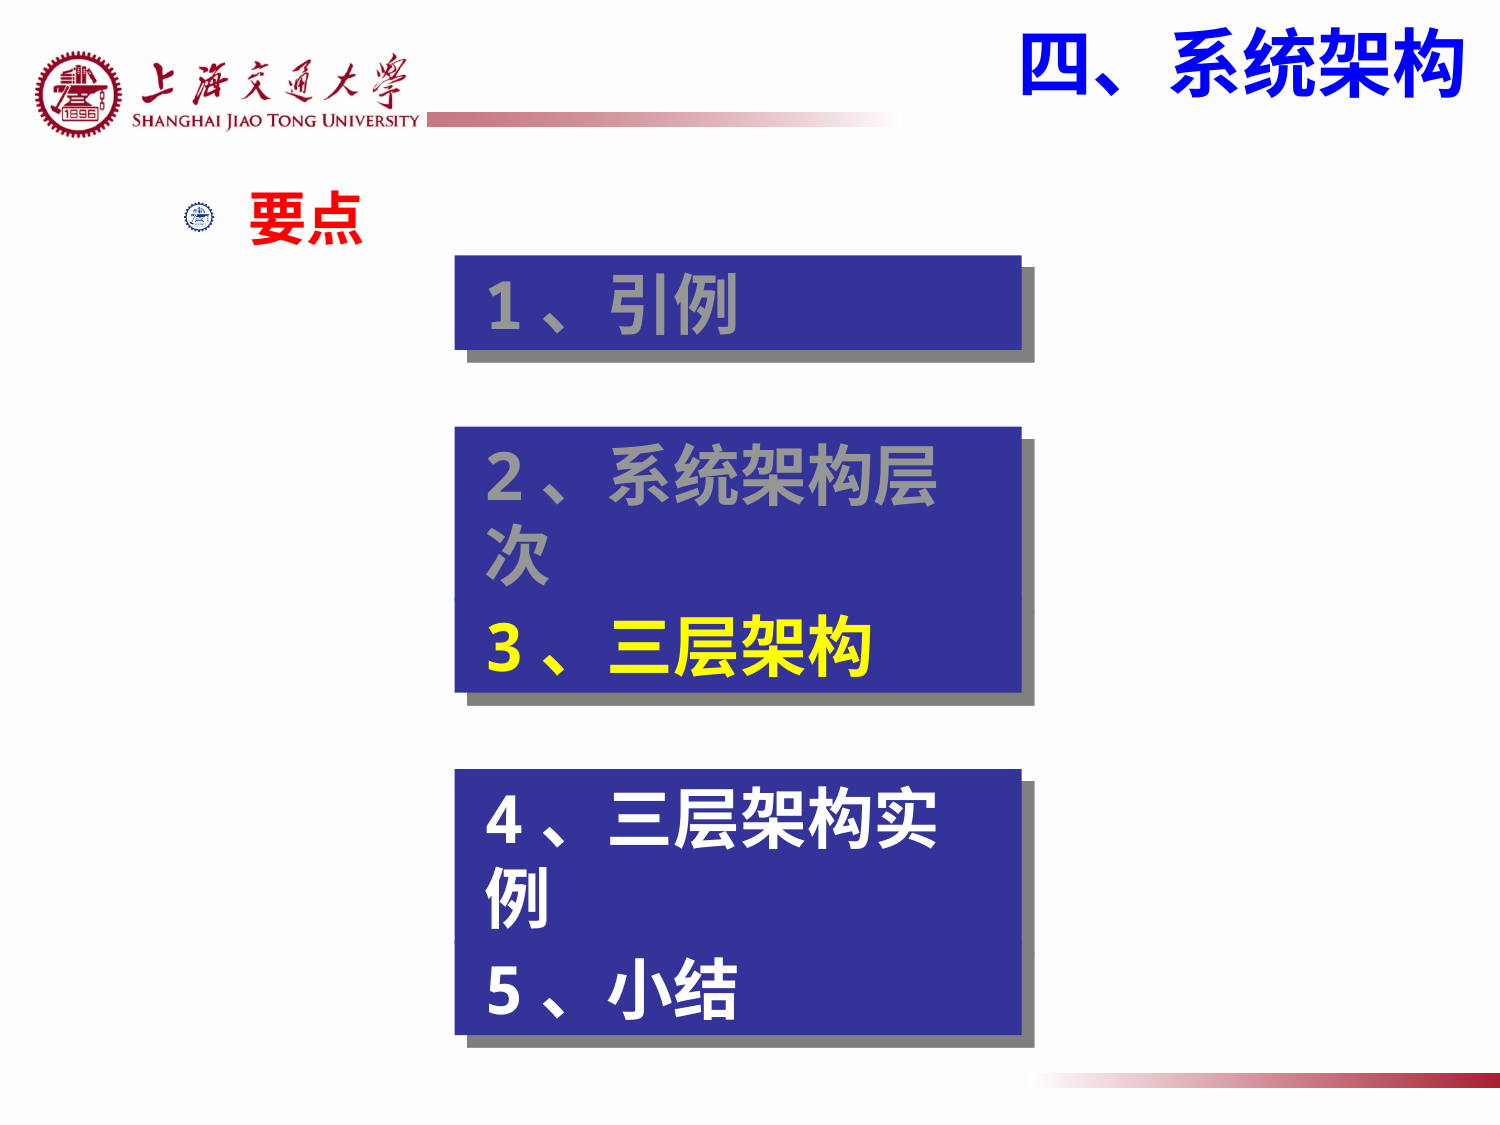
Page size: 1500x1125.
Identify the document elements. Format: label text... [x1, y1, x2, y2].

text_box 4、三层架构实例 [454, 769, 1022, 940]
text_box 5、小结 [454, 940, 1022, 1036]
picture [0, 0, 1500, 1125]
text_box 要点 [159, 160, 498, 278]
text_box 2、系统架构层次 [454, 426, 1022, 597]
text_box 1、引例 [454, 255, 1022, 350]
text_box 四、系统架构 [207, 7, 1483, 116]
text_box 3、三层架构 [454, 597, 1022, 693]
